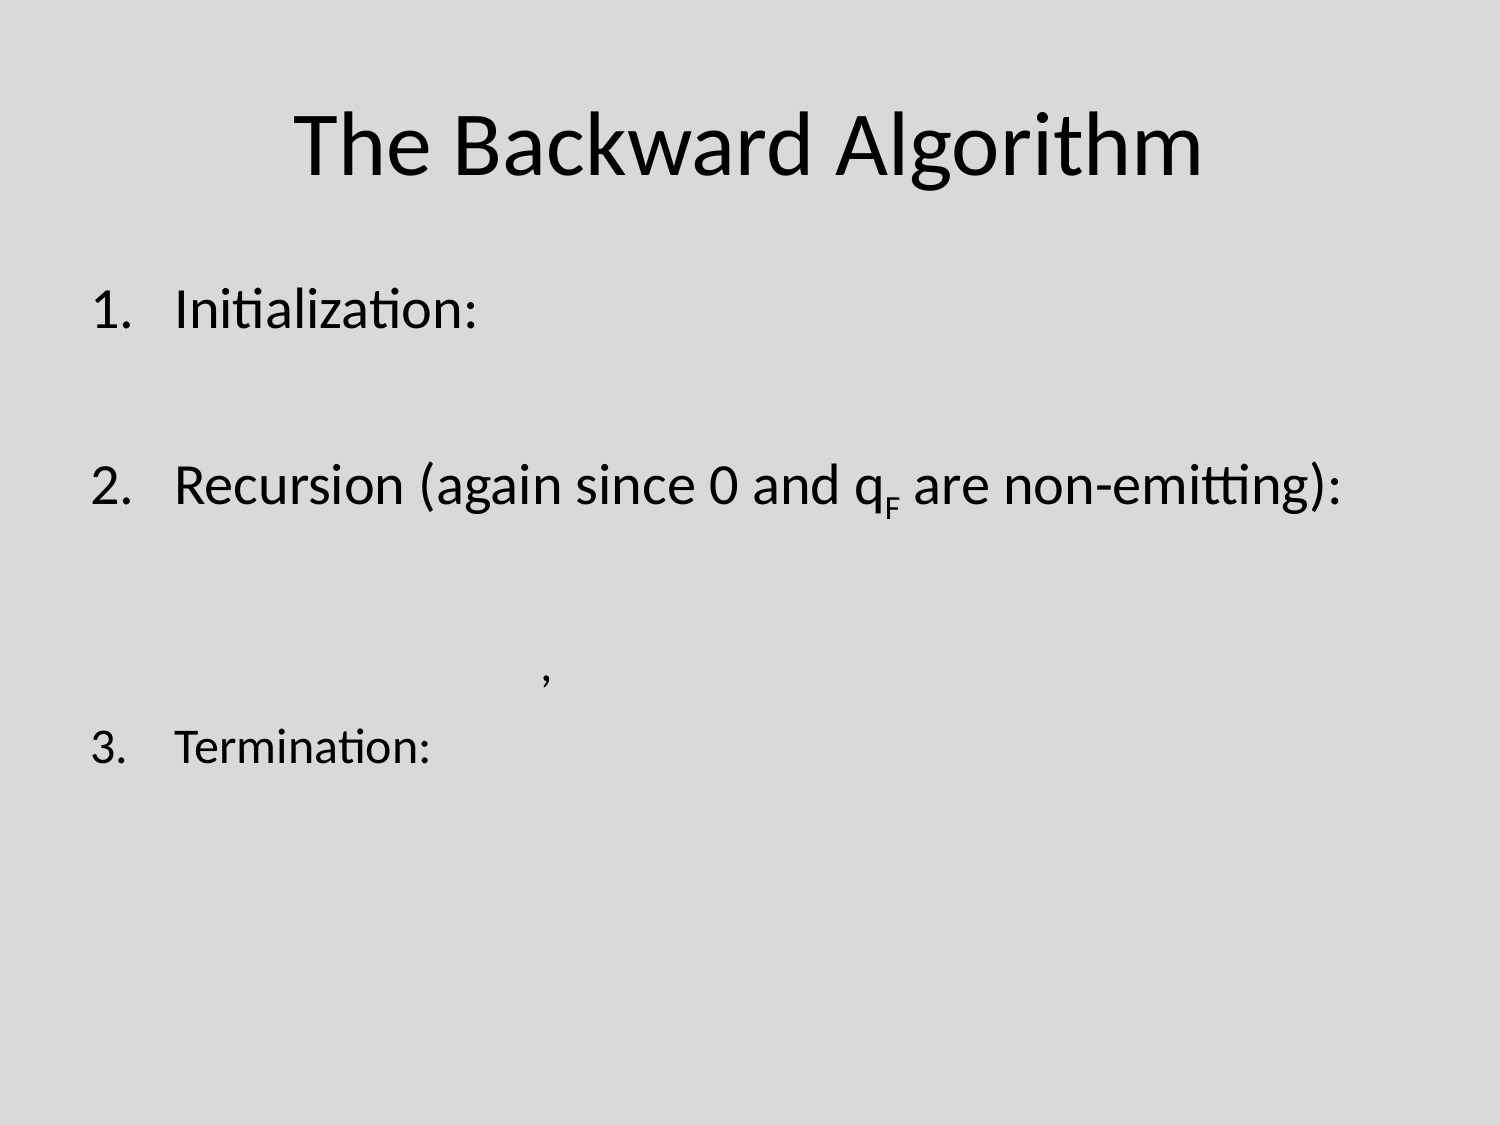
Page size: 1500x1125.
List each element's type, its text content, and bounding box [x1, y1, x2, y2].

title The Backward Algorithm [75, 45, 1425, 233]
